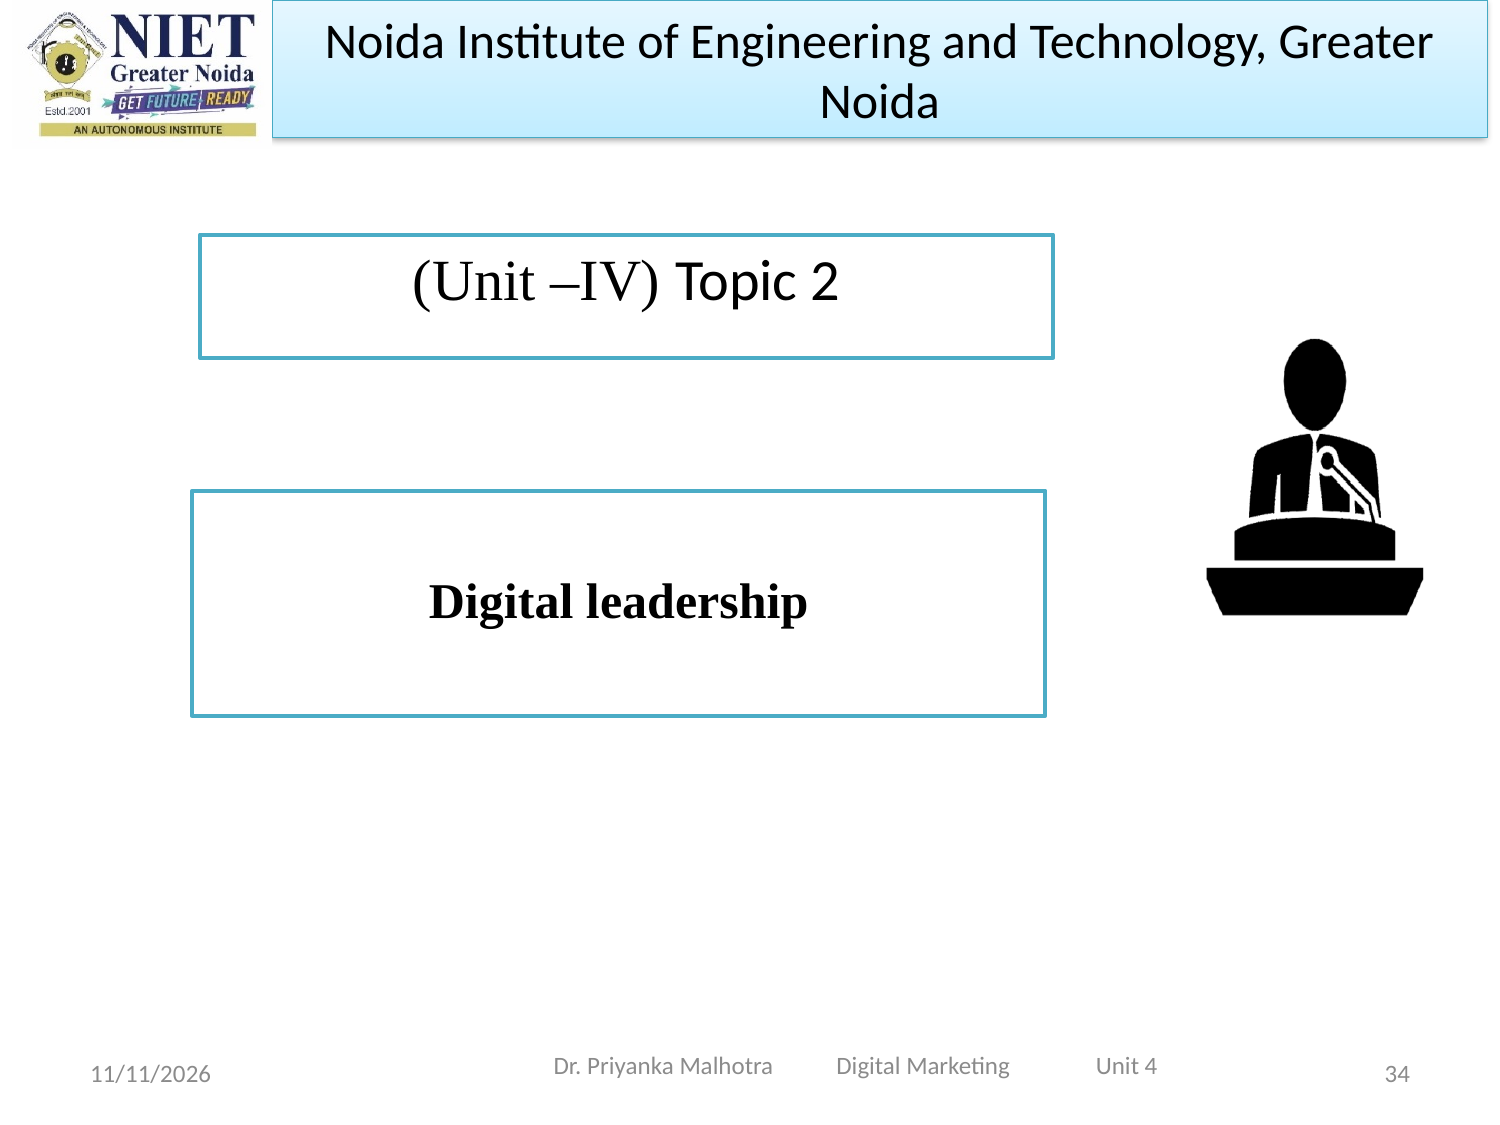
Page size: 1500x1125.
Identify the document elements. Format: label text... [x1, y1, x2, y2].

subtitle Digital leadership [190, 489, 1047, 718]
title Noida Institute of Engineering and Technology, Greater Noida [273, 0, 1488, 138]
picture [12, 0, 273, 149]
footer Dr. Priyanka Malhotra Digital Marketing Unit 4 [512, 1042, 1074, 1087]
text_box (Unit –IV) Topic 2 [198, 233, 1055, 360]
slide_number 28-May-24 [75, 1042, 425, 1103]
slide_number 34 [1074, 1042, 1425, 1103]
picture [1169, 292, 1455, 673]
